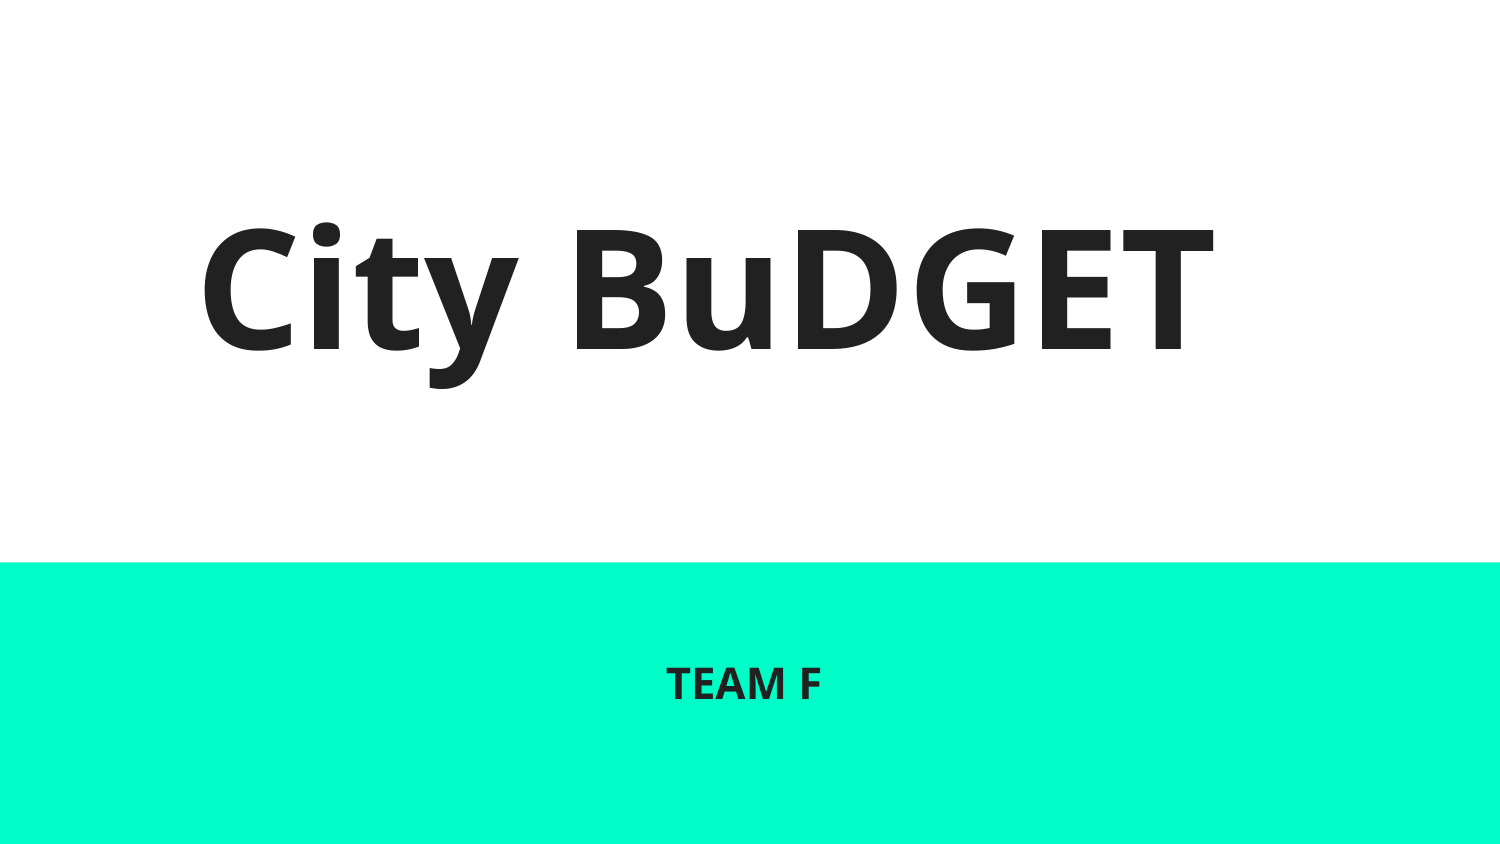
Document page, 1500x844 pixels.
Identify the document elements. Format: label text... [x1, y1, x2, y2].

subtitle TEAM F [51, 638, 1449, 755]
title City BuDGET [51, 64, 1449, 506]
